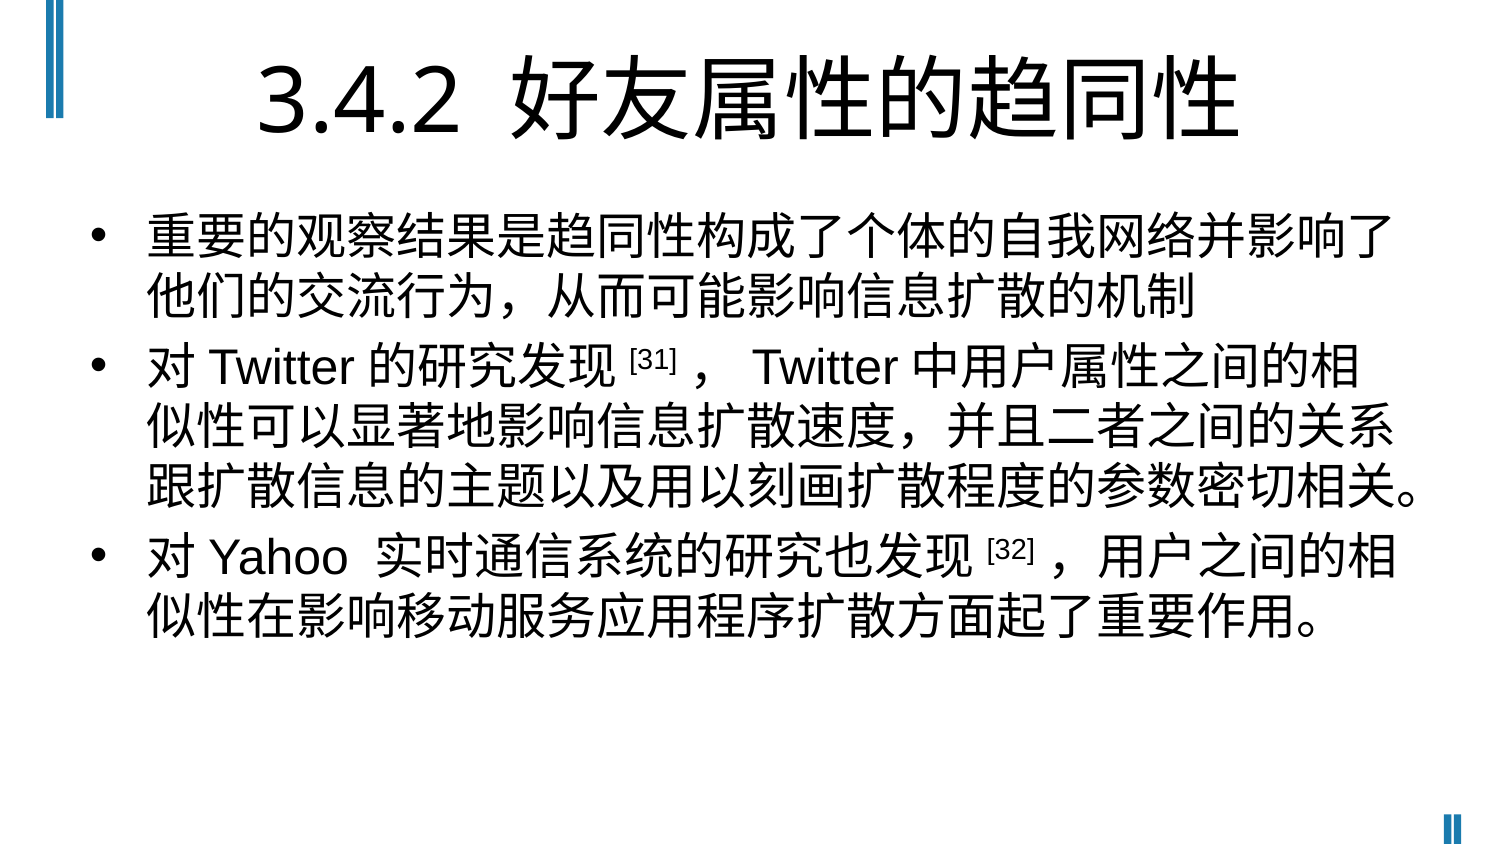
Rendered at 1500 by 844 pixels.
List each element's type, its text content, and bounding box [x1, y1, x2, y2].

title 3.4.2 好友属性的趋同性 [75, 33, 1425, 175]
list 重要的观察结果是趋同性构成了个体的自我网络并影响了他们的交流行为，从而可能影响信息扩散的机制 对Twitter的研究发现[31]，Twitter中用户属性之间的相似性可以显著地影响信息扩散速度，并且二者之间的关系跟扩散信息的主题以及用以刻画扩散程度的参数密切相关。 对Yahoo 实时通信系统的研究也发现[32]，用户之间的相似性在影响移动服务应用程序扩散方面起了重要作用。 [75, 196, 1425, 754]
